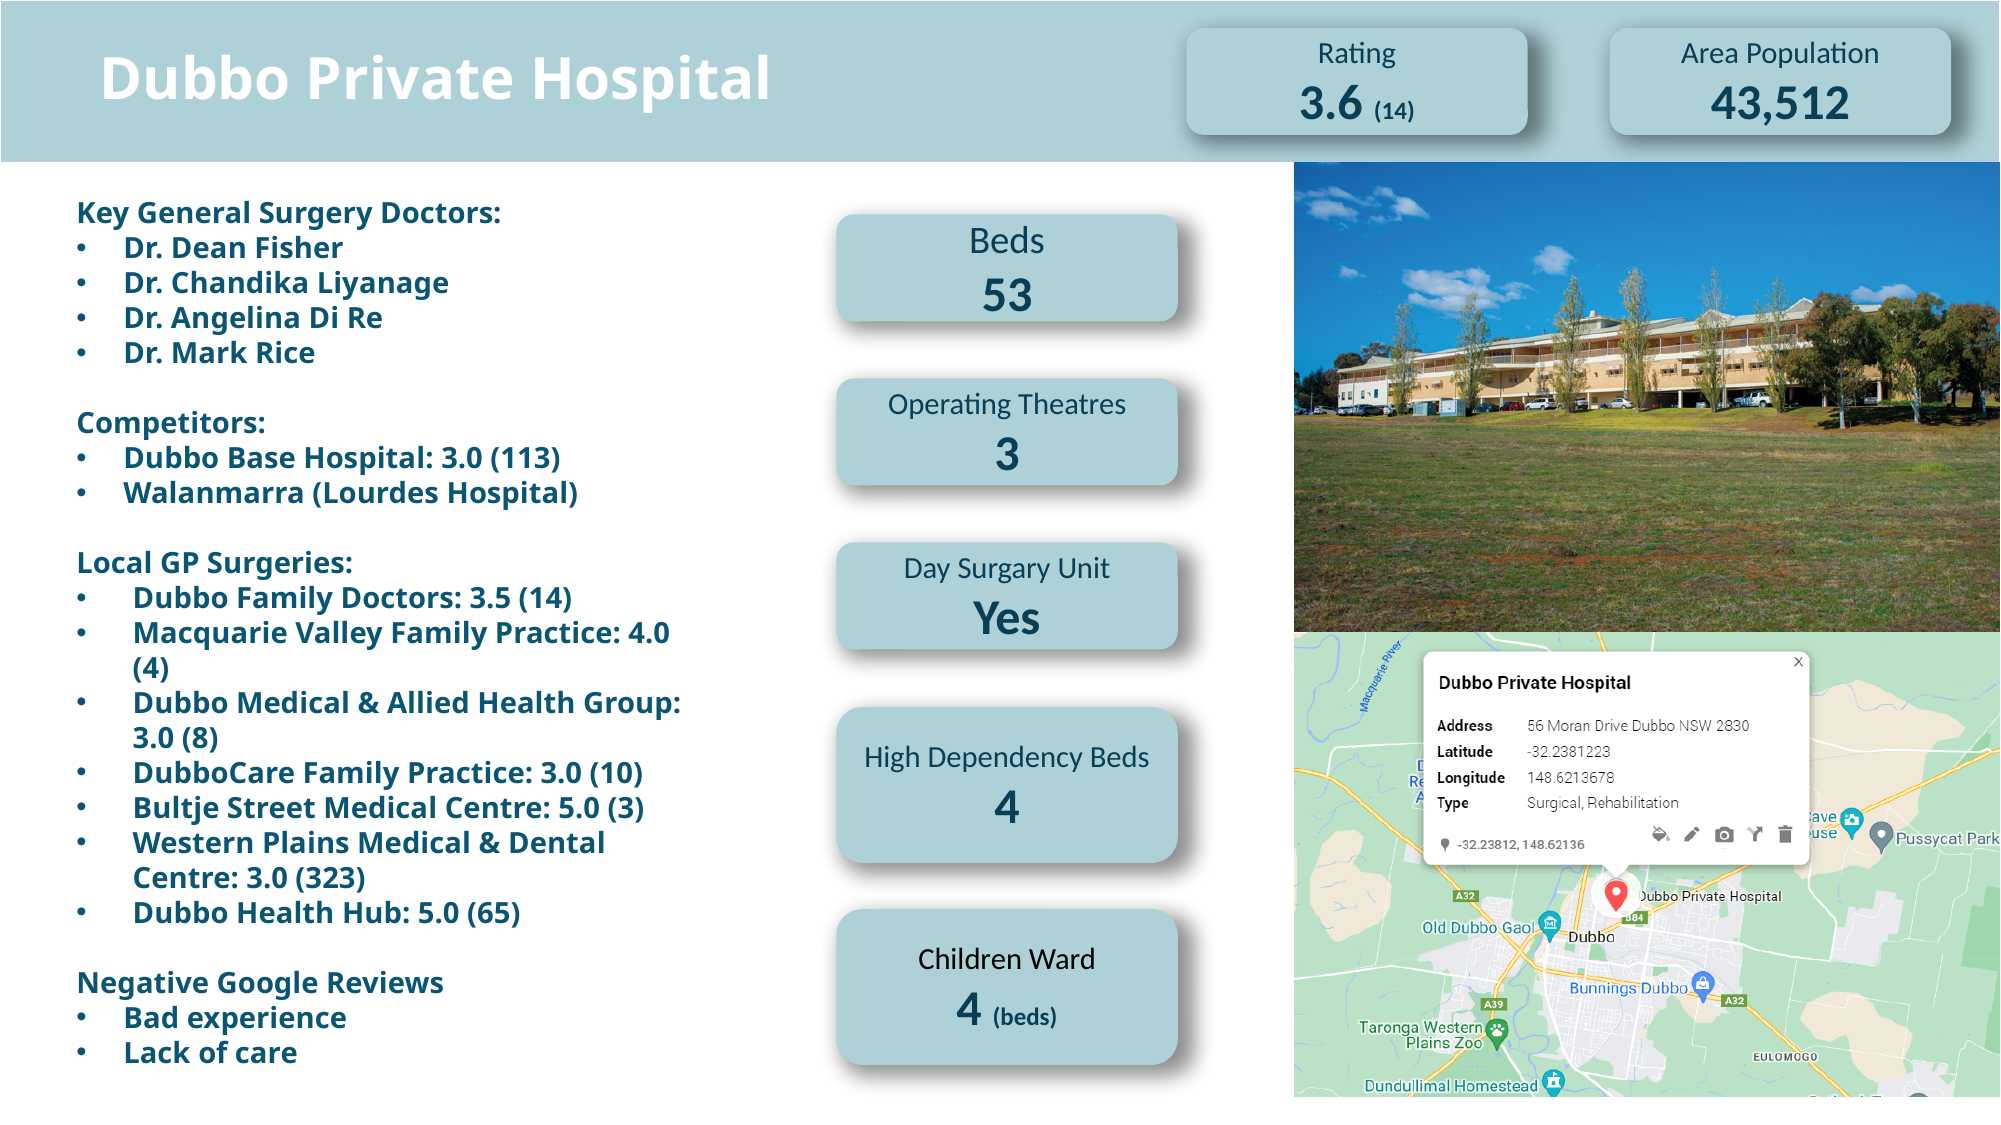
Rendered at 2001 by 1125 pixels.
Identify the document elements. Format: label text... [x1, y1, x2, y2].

text_box High Dependency Beds 4 [836, 707, 1178, 863]
text_box Day Surgary Unit Yes [836, 542, 1178, 650]
title Dubbo Private Hospital [0, 0, 2000, 163]
text_box Children Ward 4 (beds) [836, 909, 1178, 1065]
picture [1294, 363, 1299, 378]
text_box Key General Surgery Doctors: Dr. Dean Fisher Dr. Chandika Liyanage Dr. Angelina Di Re Dr. Mark Rice Competitors: Dubbo Base Hospital: 3.0 (113) Walanmarra (Lourdes Hospital) Local GP Surgeries: Dubbo Family Doctors: 3.5 (14) Macquarie Valley Family Practice: 4.0 (4) Dubbo Medical & Allied Health Group: 3.0 (8) DubboCare Family Practice: 3.0 (10) Bultje Street Medical Centre: 5.0 (3) Western Plains Medical & Dental Centre: 3.0 (323) Dubbo Health Hub: 5.0 (65) Negative Google Reviews Bad experience Lack of care [61, 187, 710, 1097]
text_box Operating Theatres 3 [836, 378, 1178, 486]
text_box Beds 53 [836, 214, 1178, 322]
text_box Area Population 43,512 [1609, 27, 1952, 135]
text_box Rating 3.6 (14) [1186, 27, 1528, 135]
picture [1294, 162, 2000, 1098]
